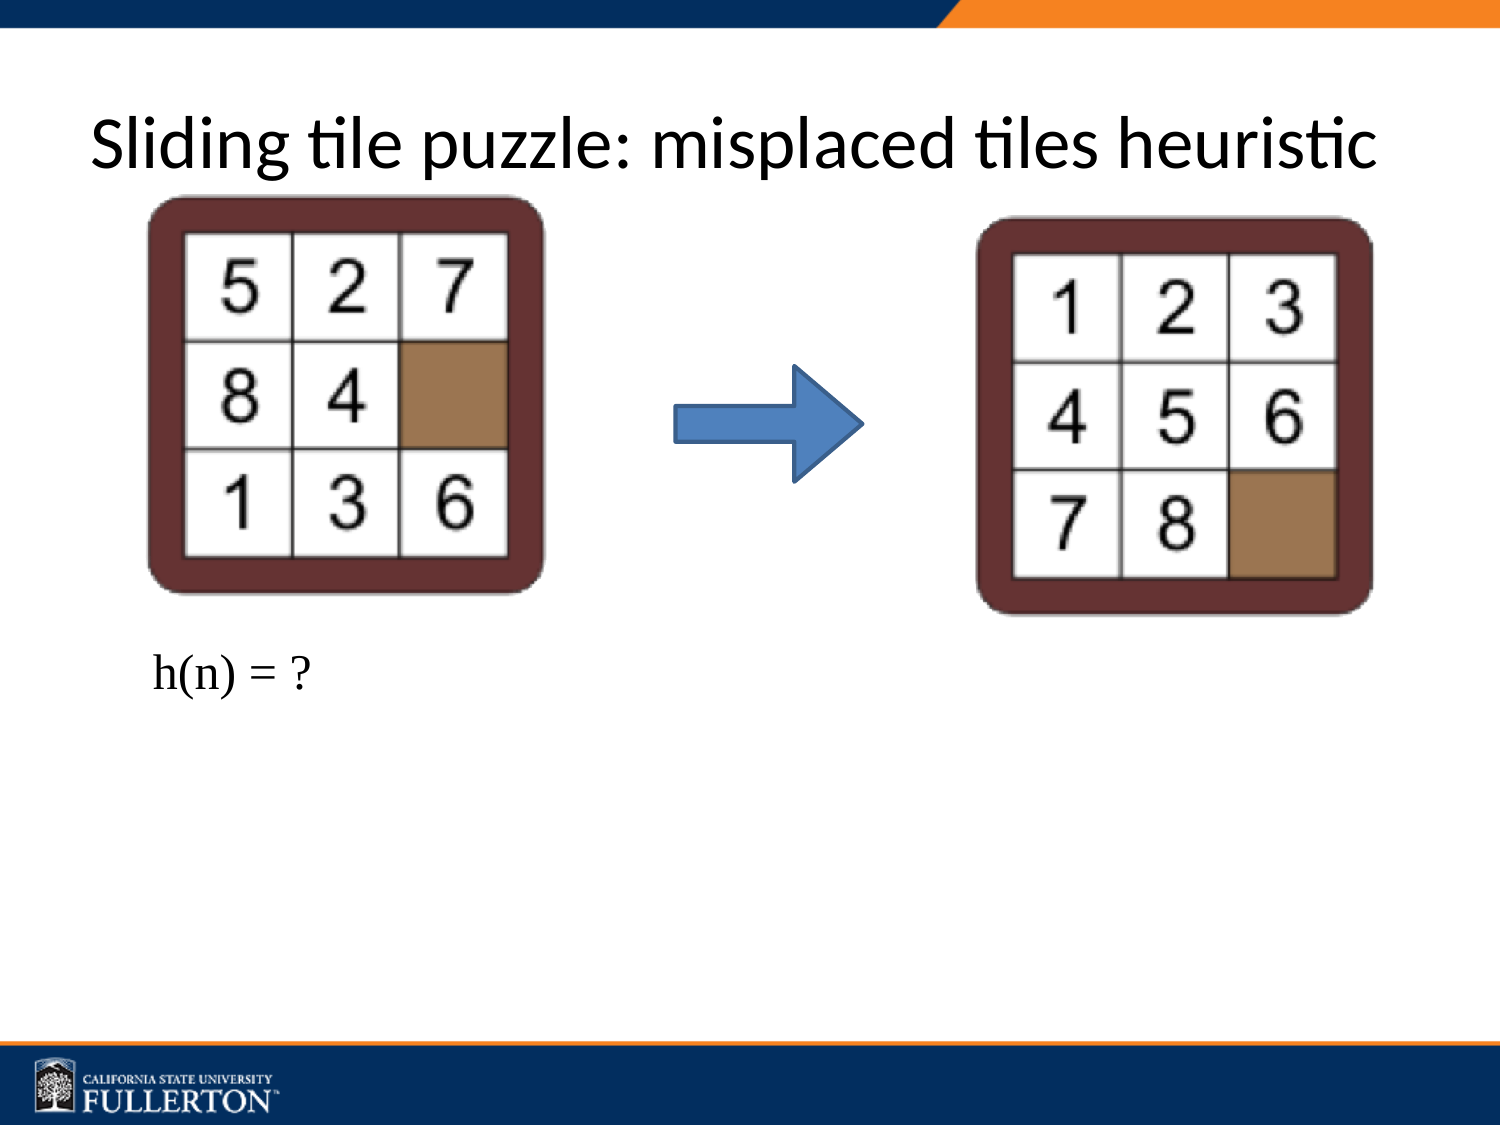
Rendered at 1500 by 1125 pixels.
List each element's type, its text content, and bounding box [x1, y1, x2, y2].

picture [0, 0, 1500, 1125]
title Sliding tile puzzle: misplaced tiles heuristic [75, 45, 1425, 233]
text_box h(n) = ? [138, 632, 327, 708]
text_box [673, 364, 865, 484]
